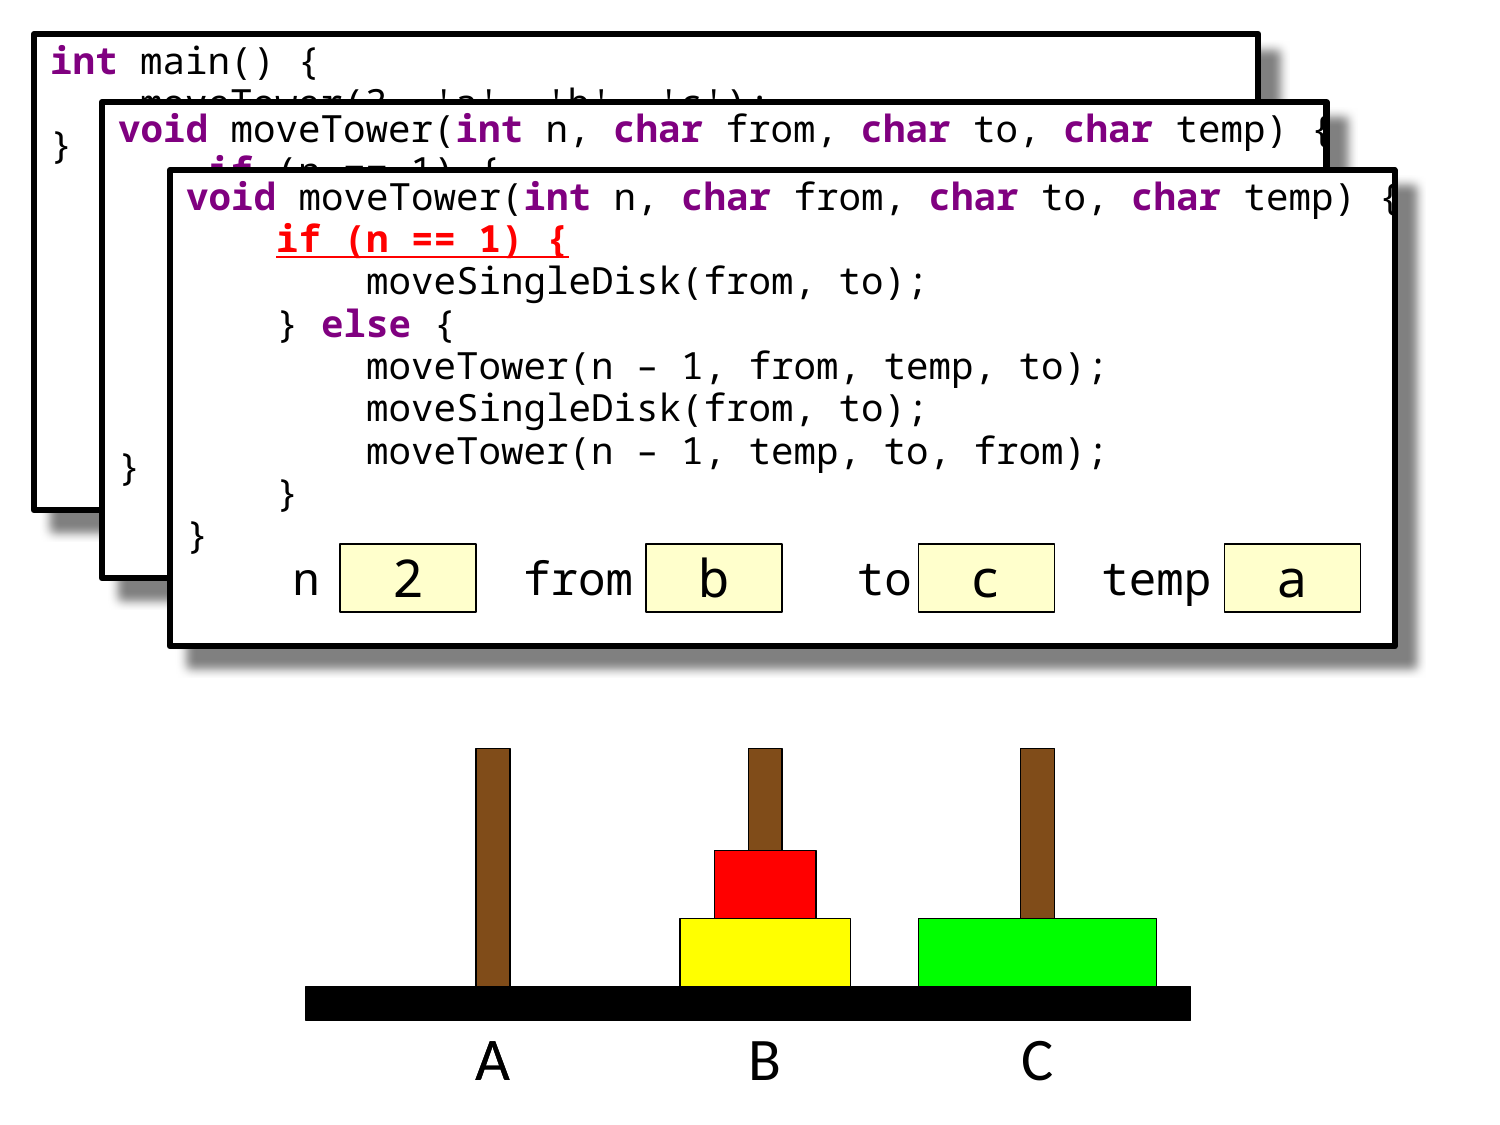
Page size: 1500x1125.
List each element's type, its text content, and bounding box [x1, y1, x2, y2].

text_box [918, 918, 1157, 987]
text_box A [442, 1020, 545, 1089]
text_box 2 [340, 544, 477, 613]
text_box c [918, 544, 1055, 613]
text_box from [510, 544, 646, 613]
text_box [680, 918, 851, 987]
text_box temp [1088, 544, 1224, 613]
text_box void moveTower(int n, char from, char to, char temp) { if (n == 1) { moveSingleDisk(from, to); } else { moveTower(n – 1, from, temp, to); moveSingleDisk(from, to); moveTower(n – 1, temp, to, from); } } [101, 102, 1327, 579]
text_box int main() { moveTower(3, 'a', 'b', 'c'); } [33, 34, 1259, 511]
text_box n [272, 544, 340, 613]
text_box [748, 748, 783, 850]
text_box C [986, 1020, 1089, 1089]
text_box a [1224, 544, 1361, 613]
text_box [476, 748, 511, 986]
text_box [714, 850, 817, 919]
text_box [1020, 748, 1055, 918]
text_box void moveTower(int n, char from, char to, char temp) { if (n == 1) { moveSingleDisk(from, to); } else { moveTower(n – 1, from, temp, to); moveSingleDisk(from, to); moveTower(n – 1, temp, to, from); } } [170, 170, 1395, 647]
text_box [306, 986, 1191, 1021]
text_box B [714, 1020, 817, 1089]
text_box b [646, 544, 783, 613]
text_box to [850, 544, 918, 613]
